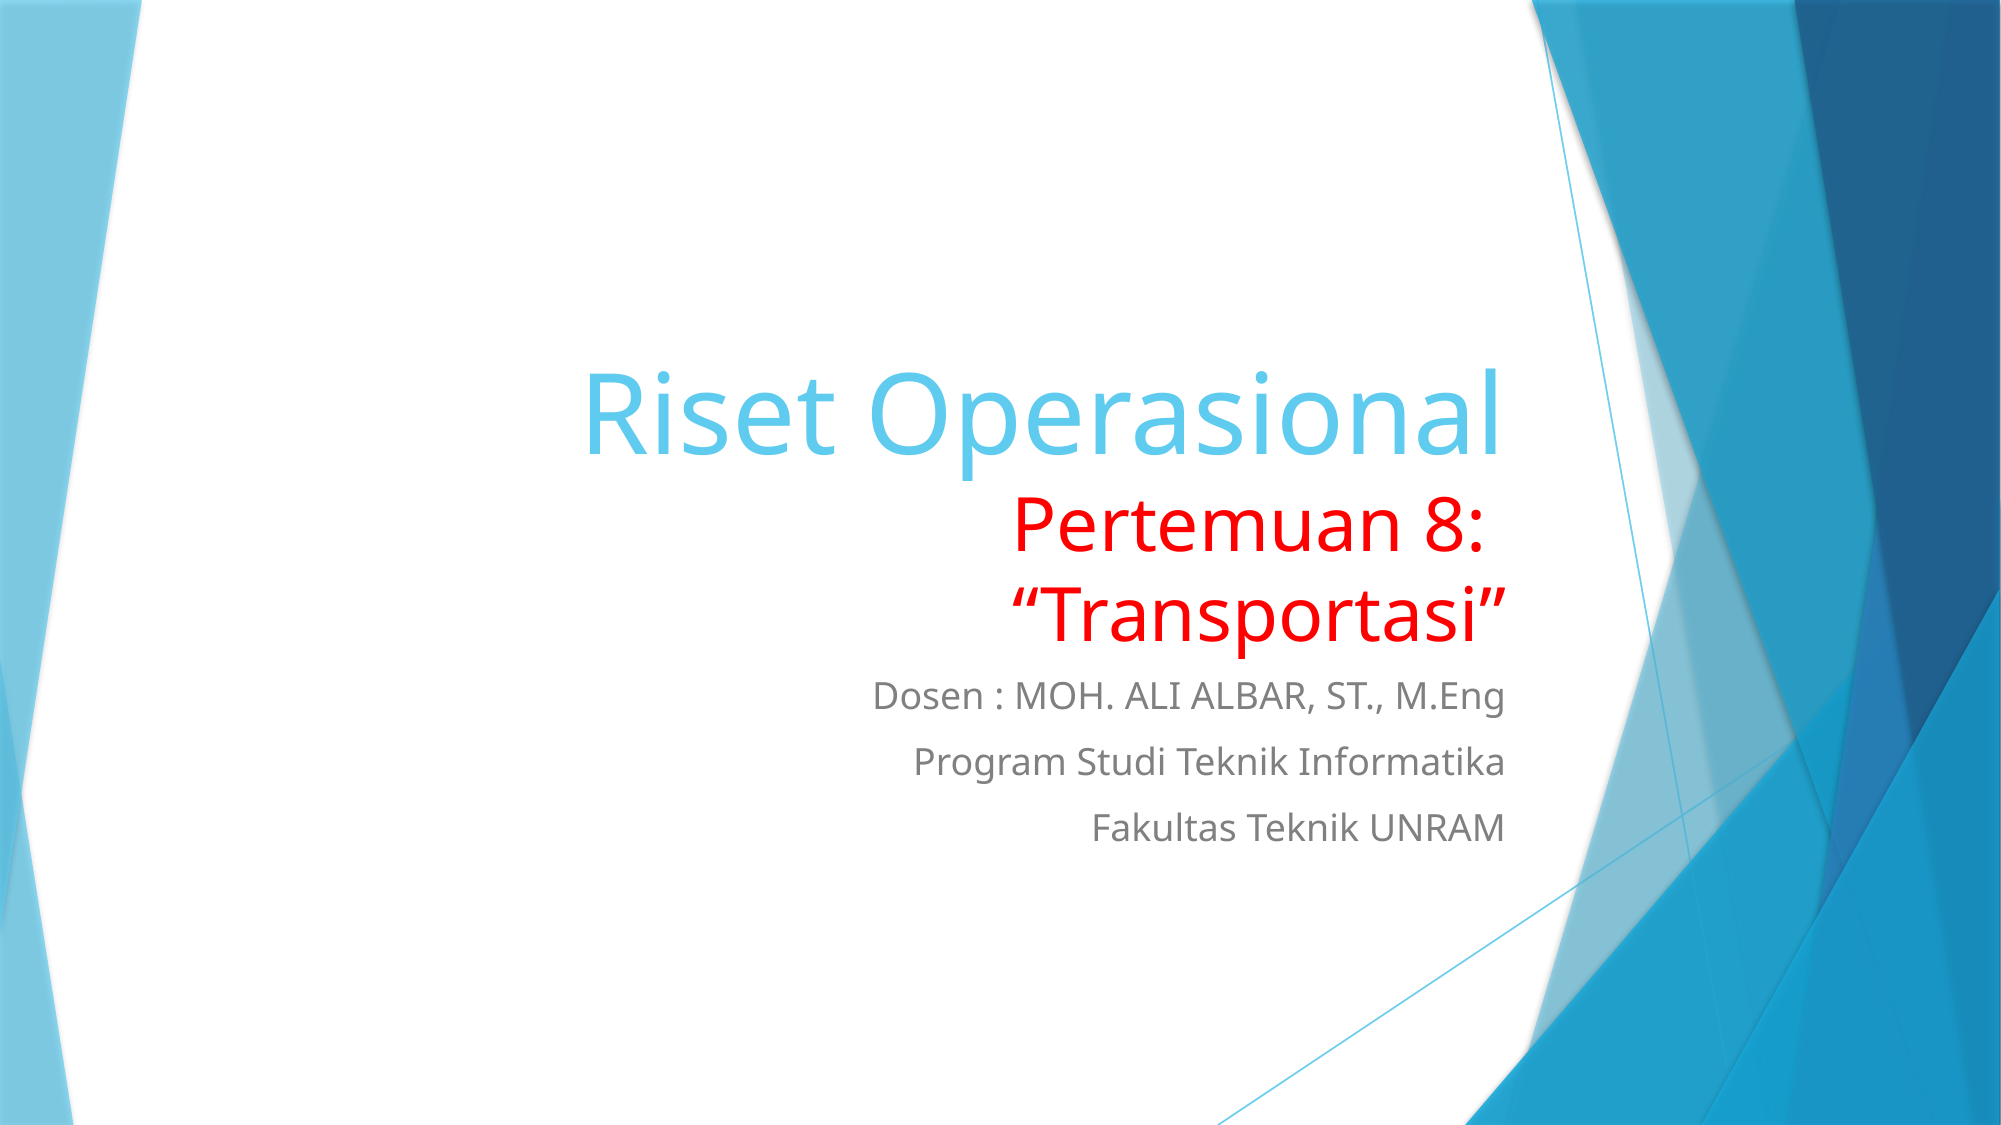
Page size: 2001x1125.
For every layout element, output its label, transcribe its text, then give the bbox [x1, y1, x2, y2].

title Riset Operasional Pertemuan 8: “Transportasi” [111, 394, 1522, 665]
subtitle Dosen : MOH. ALI ALBAR, ST., M.Eng Program Studi Teknik Informatika Fakultas Teknik UNRAM [247, 664, 1522, 907]
